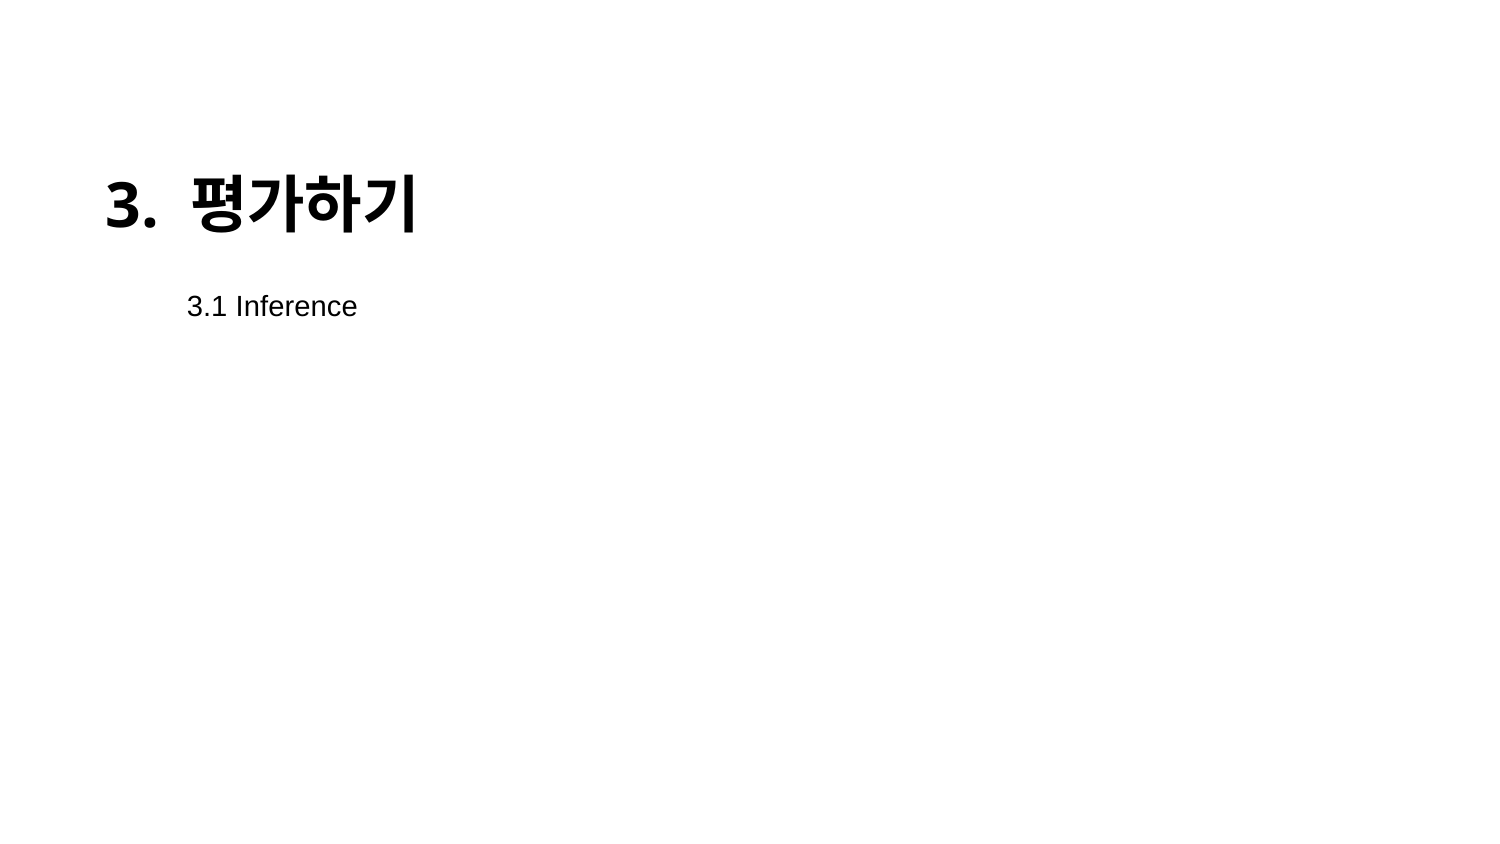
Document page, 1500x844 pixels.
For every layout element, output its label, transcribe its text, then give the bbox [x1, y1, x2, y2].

text_box 3.1 Inference [163, 262, 1468, 330]
title 3. 평가하기 [94, 159, 1500, 265]
